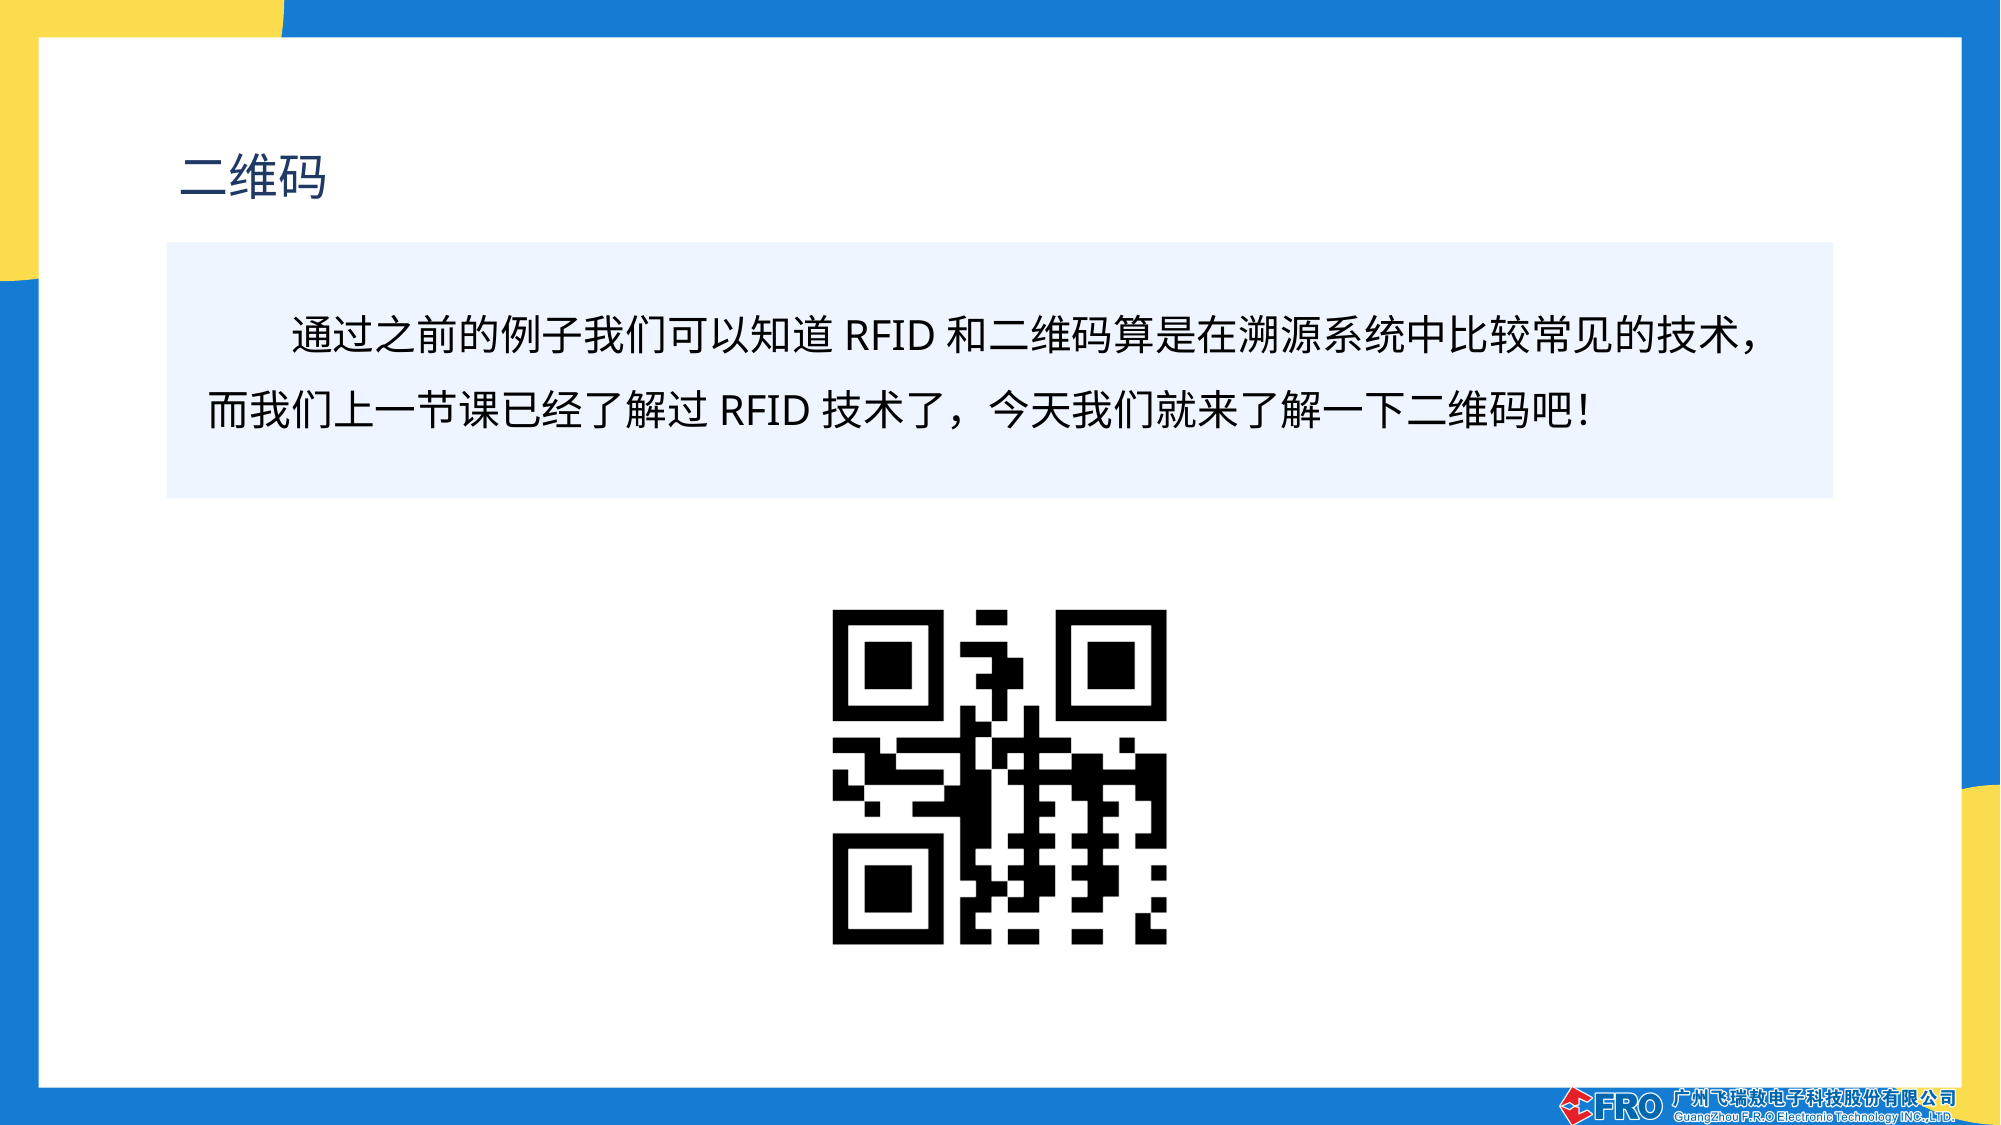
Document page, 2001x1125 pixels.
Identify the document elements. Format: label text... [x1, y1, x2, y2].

picture [1559, 1087, 1956, 1125]
text_box 二维码 [163, 137, 1144, 213]
picture [801, 578, 1199, 977]
text_box 通过之前的例子我们可以知道RFID和二维码算是在溯源系统中比较常见的技术，而我们上一节课已经了解过RFID技术了，今天我们就来了解一下二维码吧！ [166, 241, 1834, 499]
